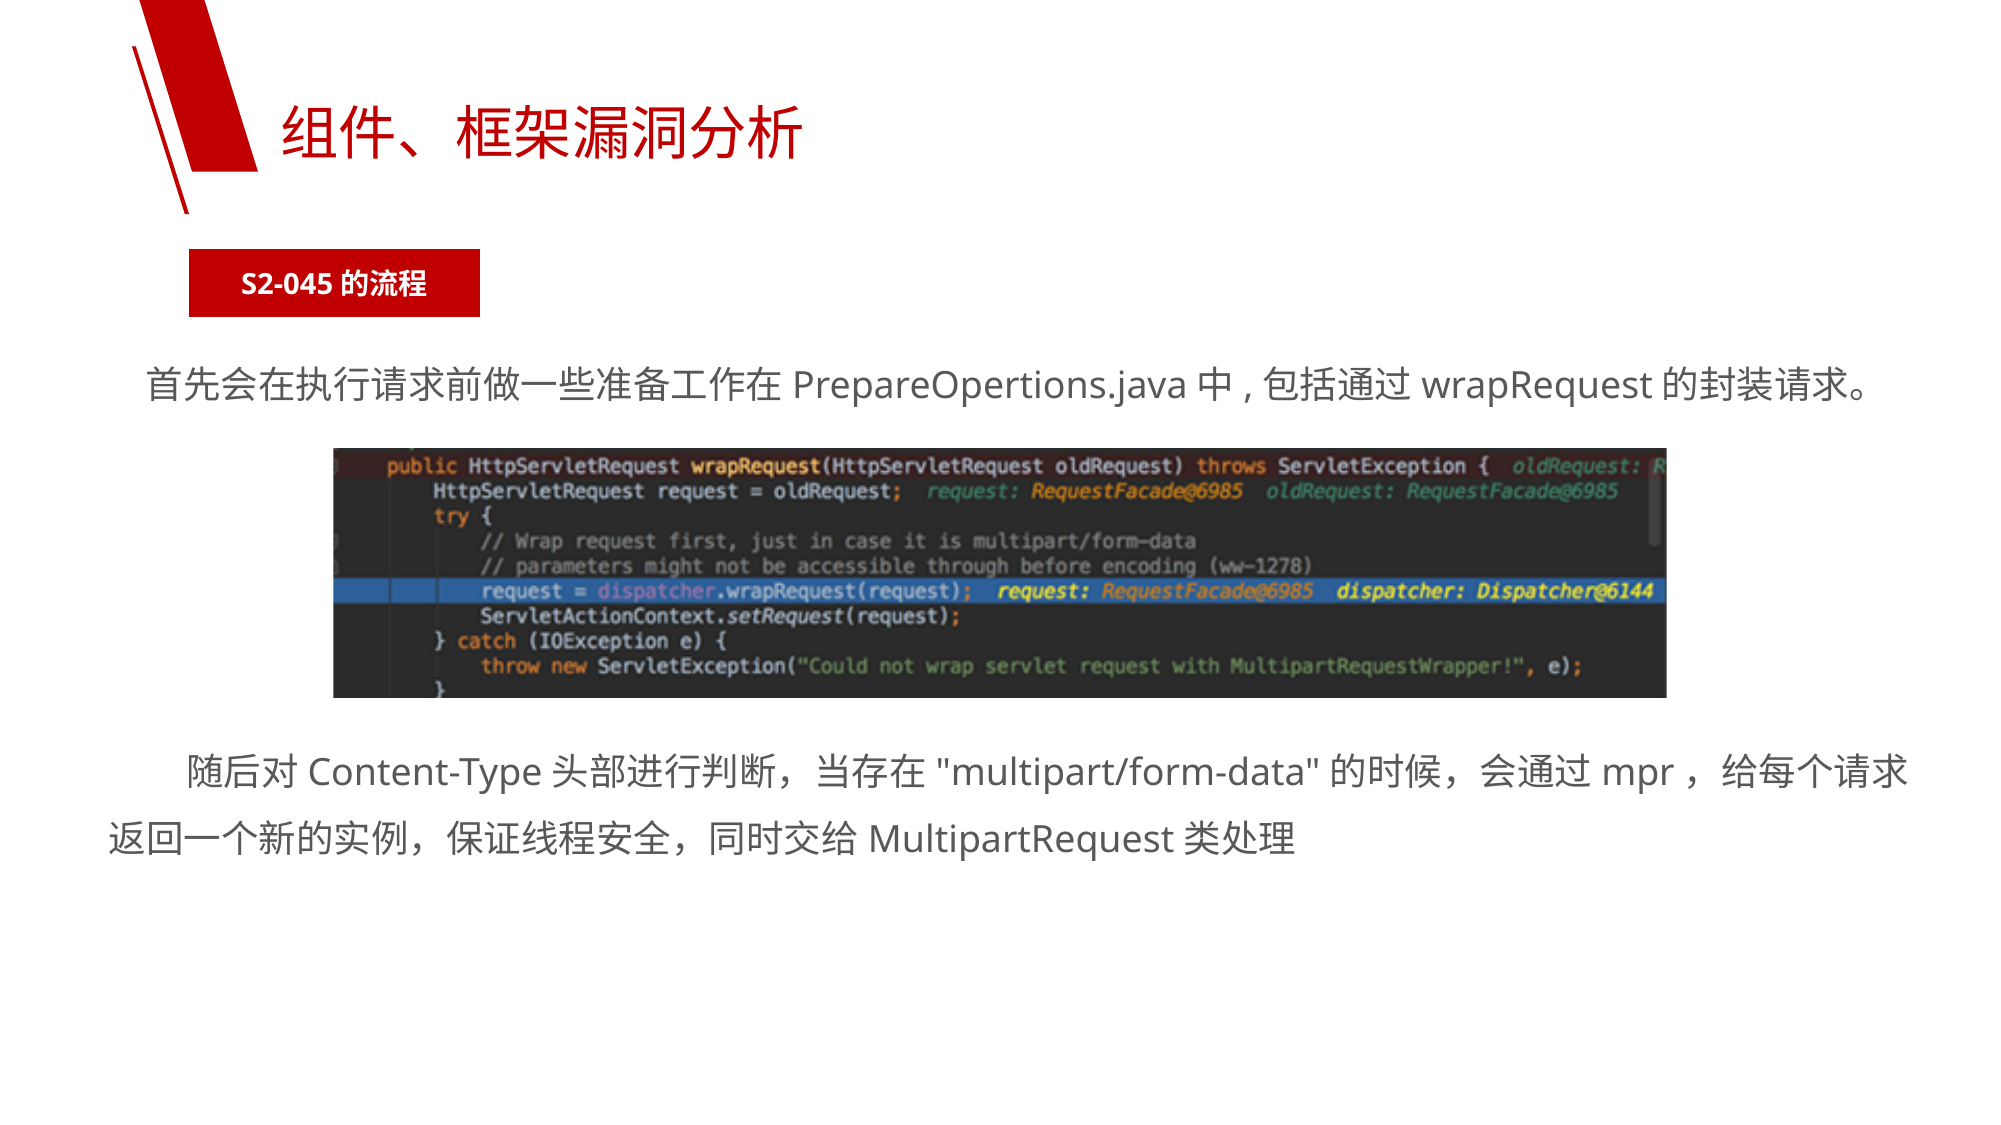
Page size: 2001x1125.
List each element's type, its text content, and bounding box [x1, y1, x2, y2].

text_box 随后对Content-Type头部进行判断，当存在"multipart/form-data"的时候，会通过mpr，给每个请求返回一个新的实例，保证线程安全，同时交给MultipartRequest类处理 [94, 717, 1941, 868]
text_box 组件、框架漏洞分析 [265, 88, 820, 174]
text_box S2-045的流程 [189, 249, 480, 317]
text_box 首先会在执行请求前做一些准备工作在PrepareOpertions.java中,包括通过wrapRequest的封装请求。 [130, 331, 1870, 414]
picture [333, 448, 1667, 698]
